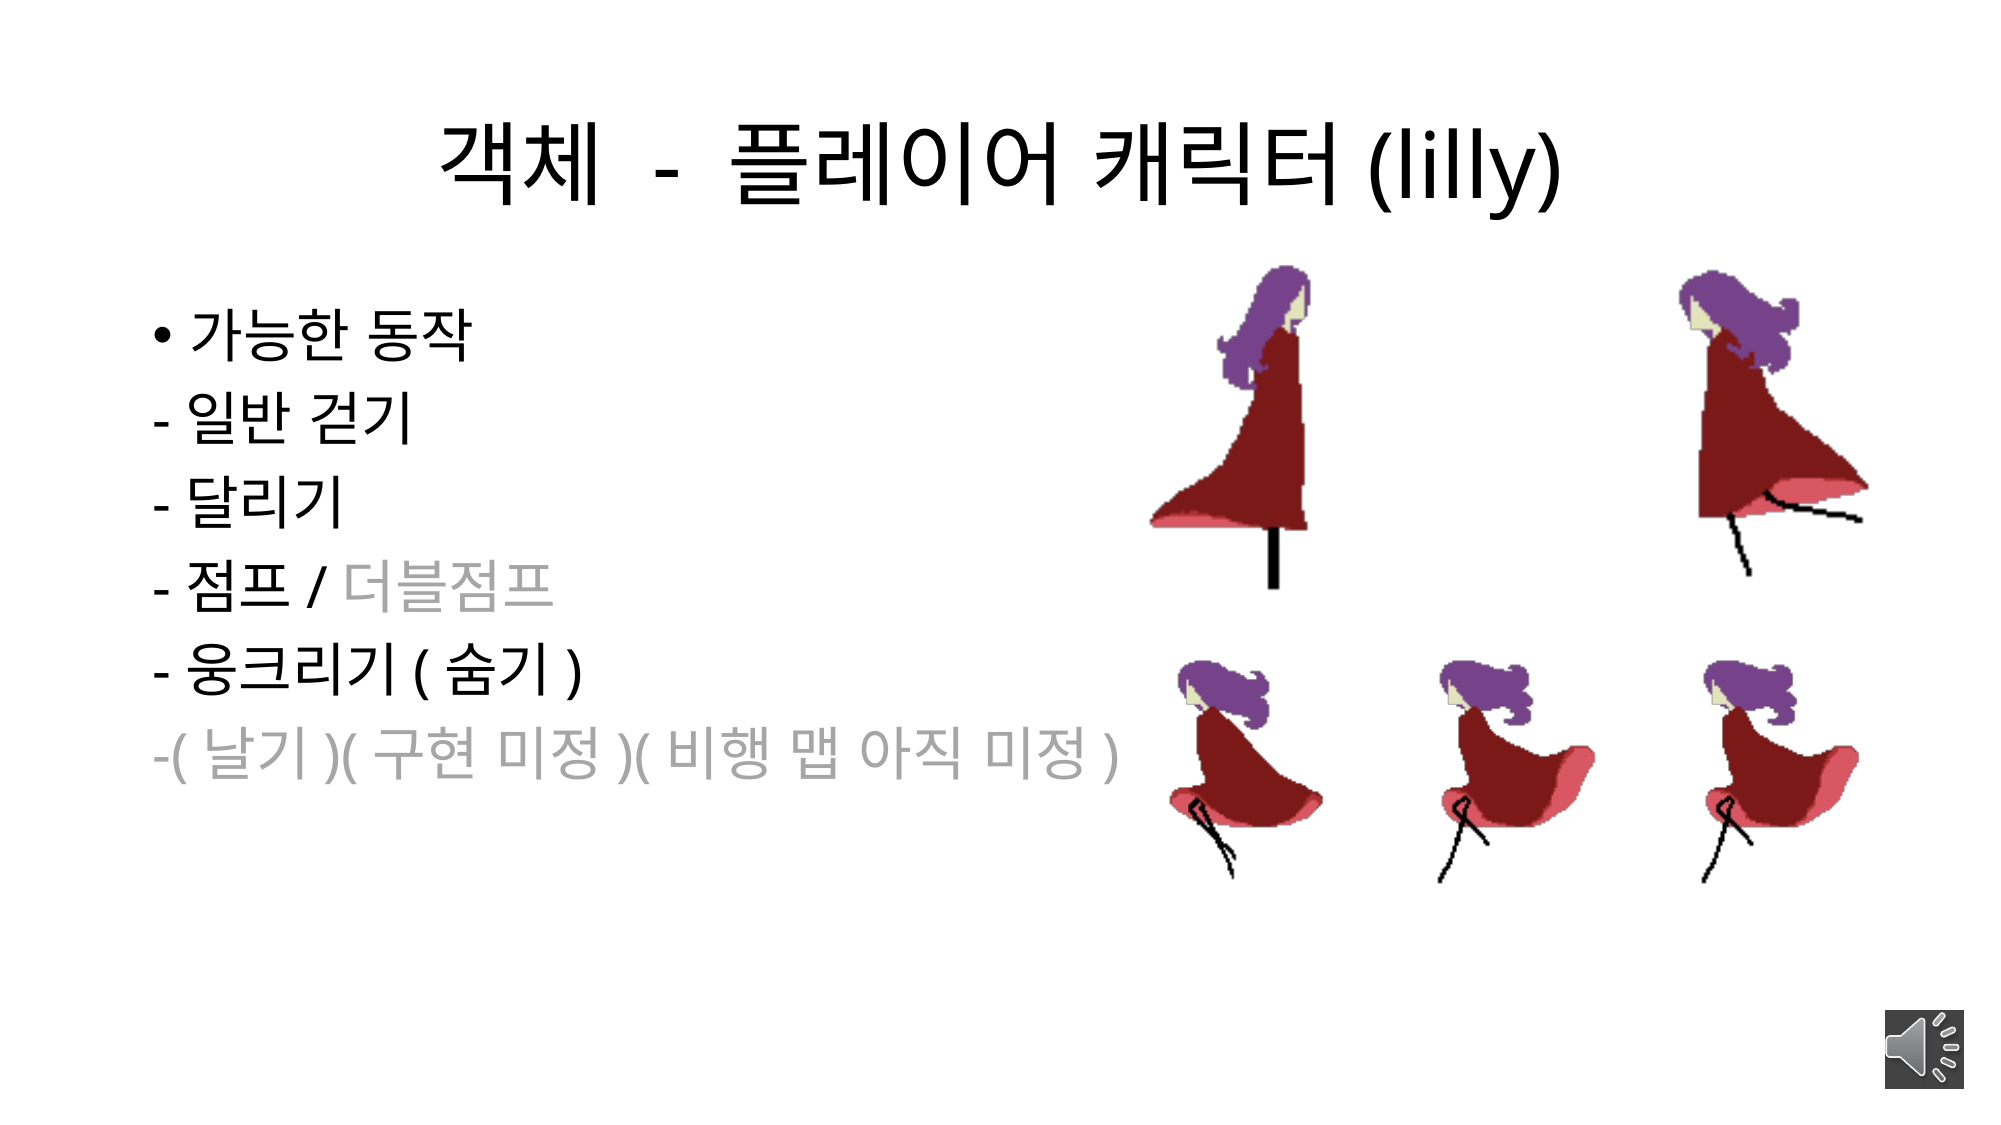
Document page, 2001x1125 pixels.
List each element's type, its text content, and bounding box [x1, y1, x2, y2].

picture [1884, 1009, 1965, 1090]
picture [1108, 626, 1908, 892]
picture [1607, 221, 1908, 580]
list 가능한 동작 -일반 걷기 -달리기 -점프/더블점프 -웅크리기(숨기) -(날기)(구현 미정)(비행 맵 아직 미정) [137, 299, 1863, 1014]
picture [1108, 233, 1403, 593]
title 객체 - 플레이어 캐릭터(lilly) [137, 59, 1863, 278]
